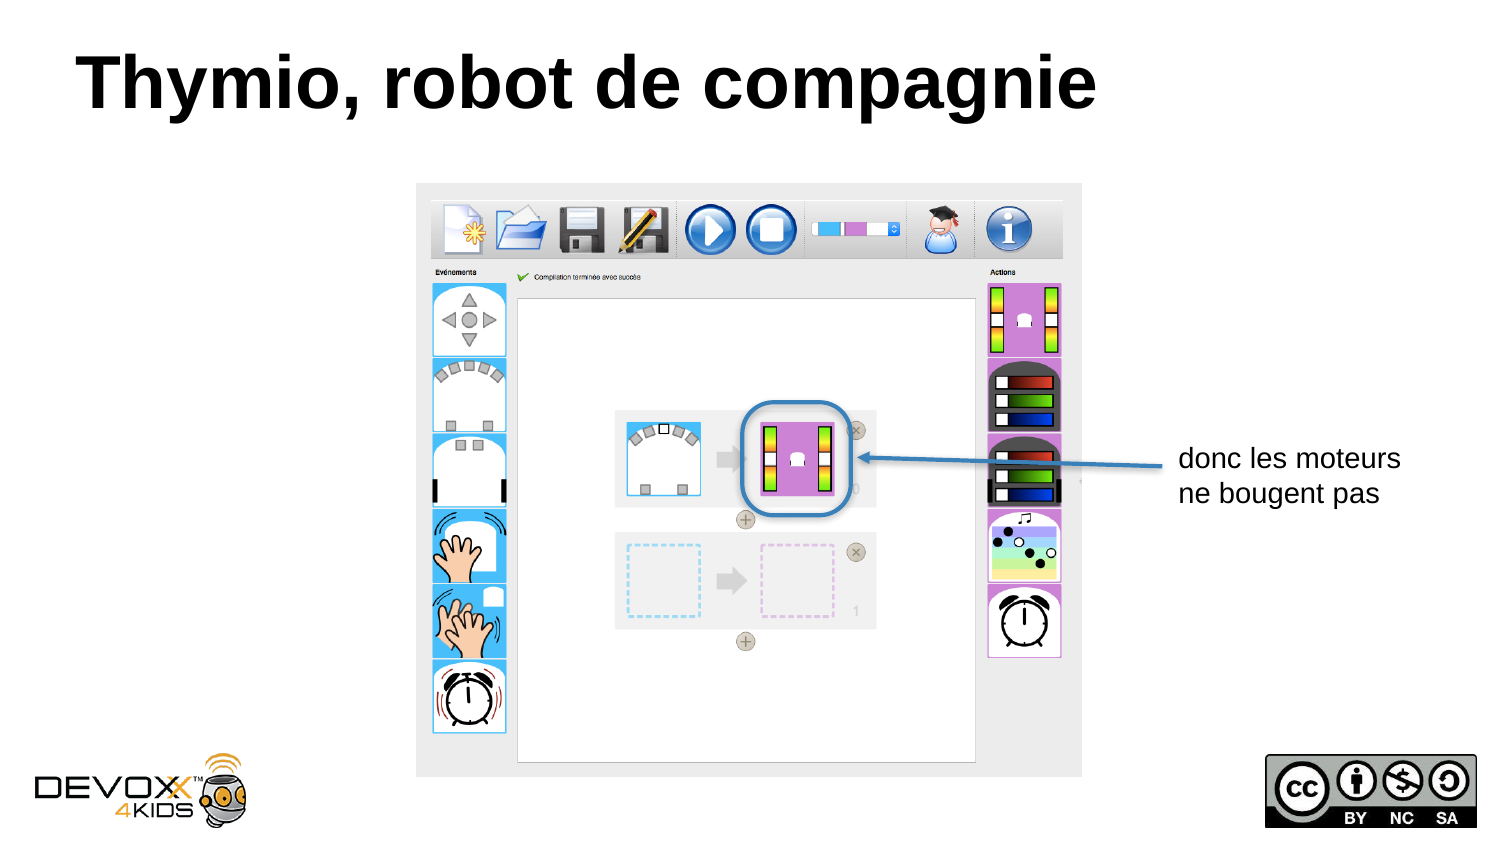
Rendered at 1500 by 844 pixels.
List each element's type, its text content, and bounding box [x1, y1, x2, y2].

text_box donc les moteurs ne bougent pas [1178, 439, 1411, 510]
picture [35, 753, 246, 828]
picture [1265, 754, 1477, 828]
picture [416, 182, 1082, 777]
title Thymio, robot de compagnie [74, 33, 1426, 175]
